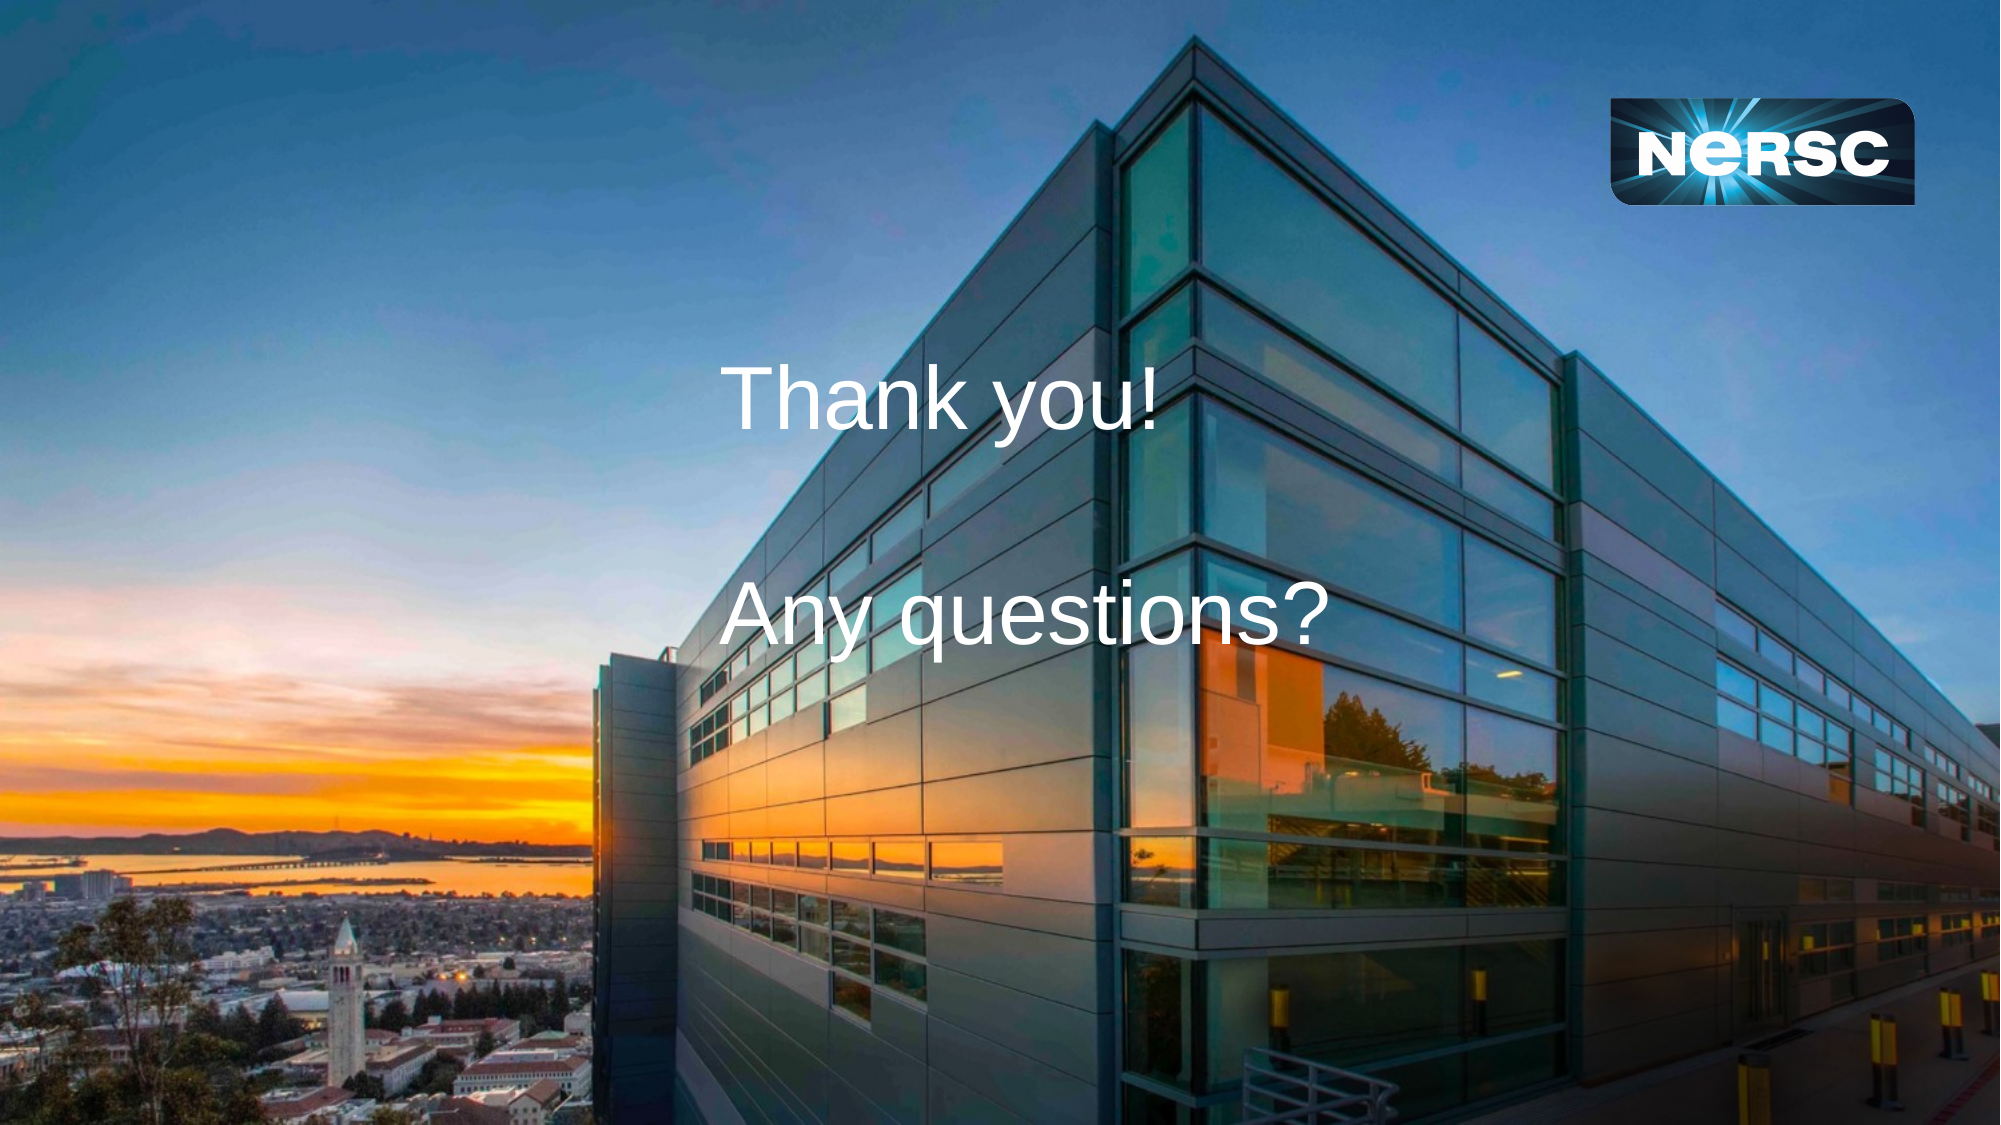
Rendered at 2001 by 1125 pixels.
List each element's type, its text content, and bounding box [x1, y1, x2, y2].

picture [0, 0, 2000, 1125]
list Thank you! Any questions? [719, 339, 1470, 616]
